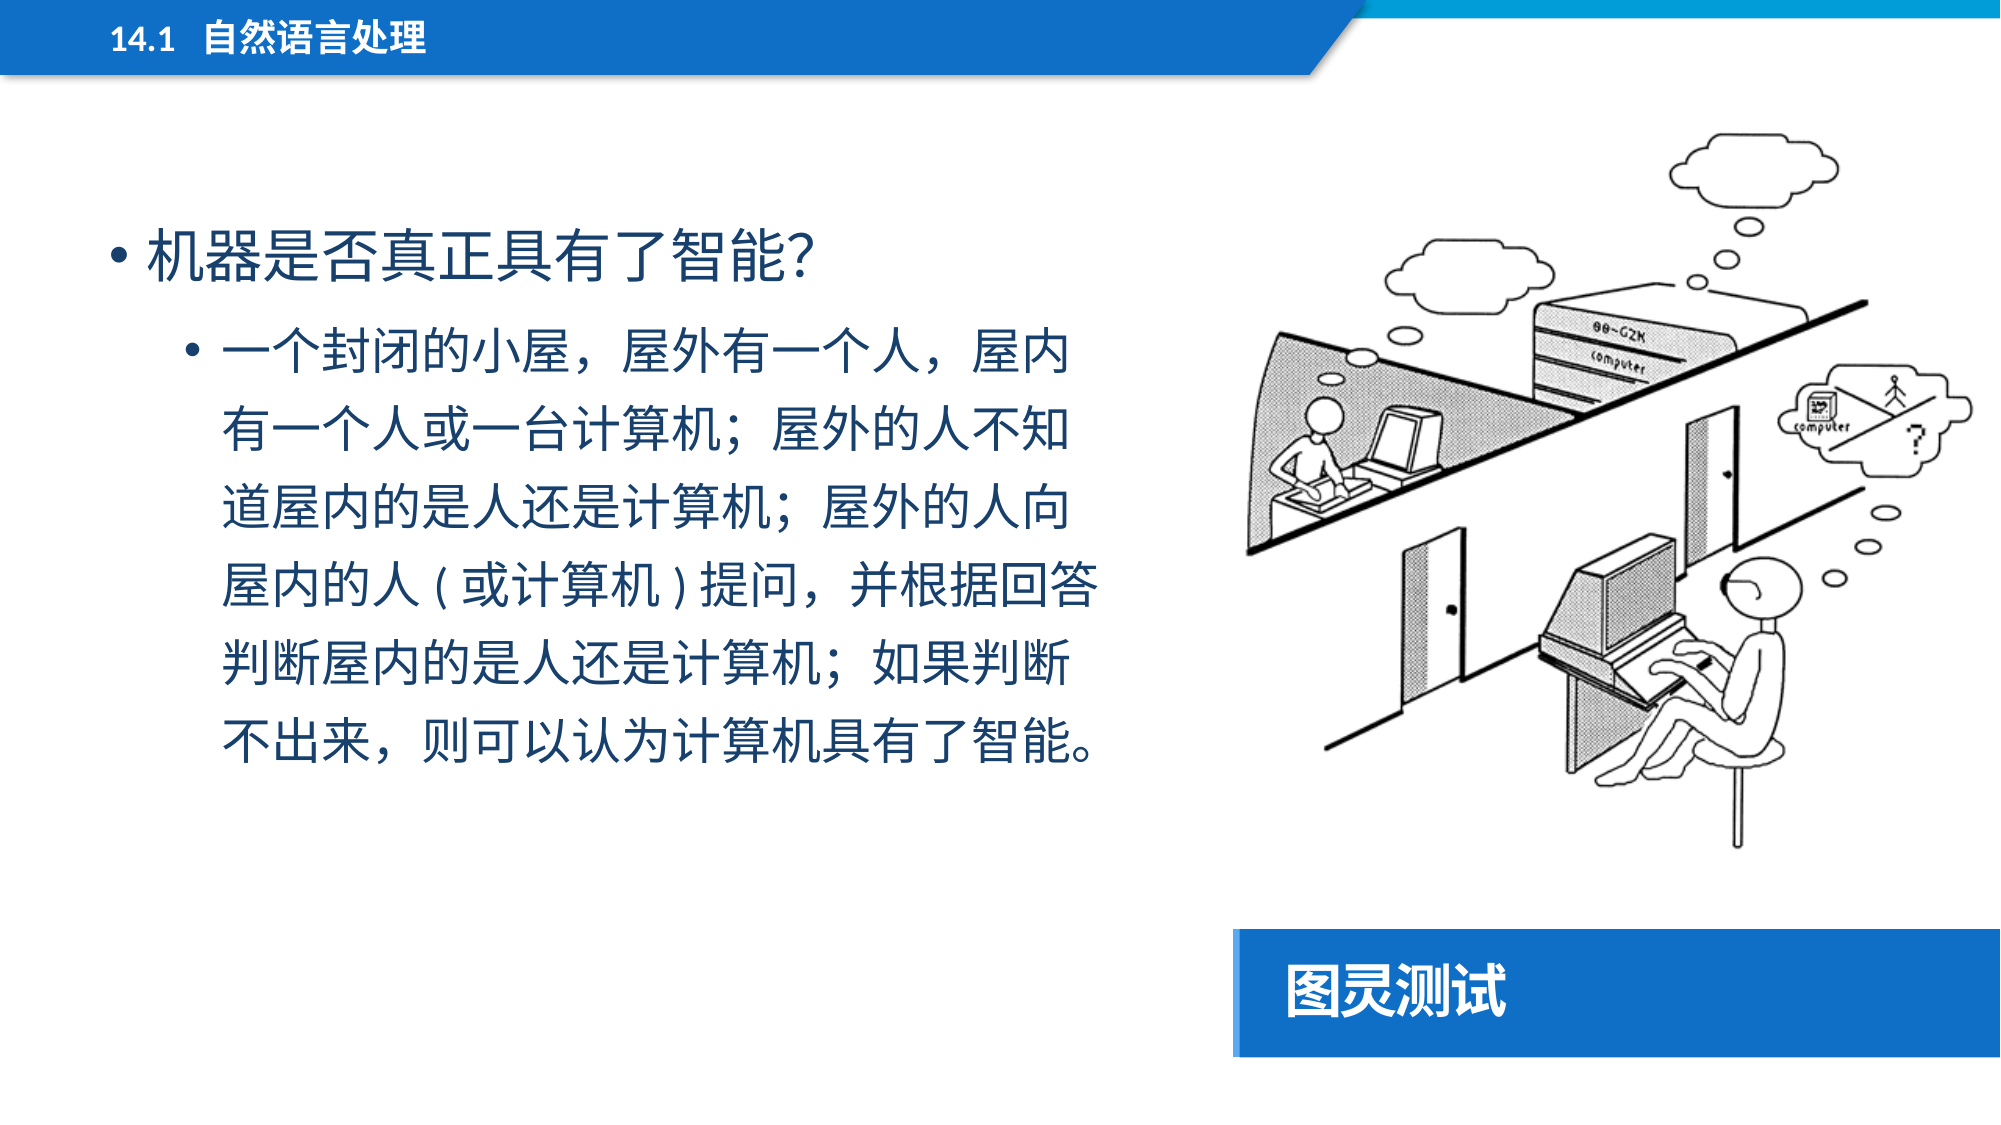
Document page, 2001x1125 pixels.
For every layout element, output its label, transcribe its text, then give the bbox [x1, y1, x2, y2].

picture [1218, 104, 2000, 879]
list 机器是否真正具有了智能？ 一个封闭的小屋，屋外有一个人，屋内有一个人或一台计算机；屋外的人不知道屋内的是人还是计算机；屋外的人向屋内的人(或计算机)提问，并根据回答判断屋内的是人还是计算机；如果判断不出来，则可以认为计算机具有了智能。 [93, 190, 1132, 935]
list 14.1 自然语言处理 [93, 11, 1138, 68]
list 图灵测试 [1239, 929, 2000, 1058]
